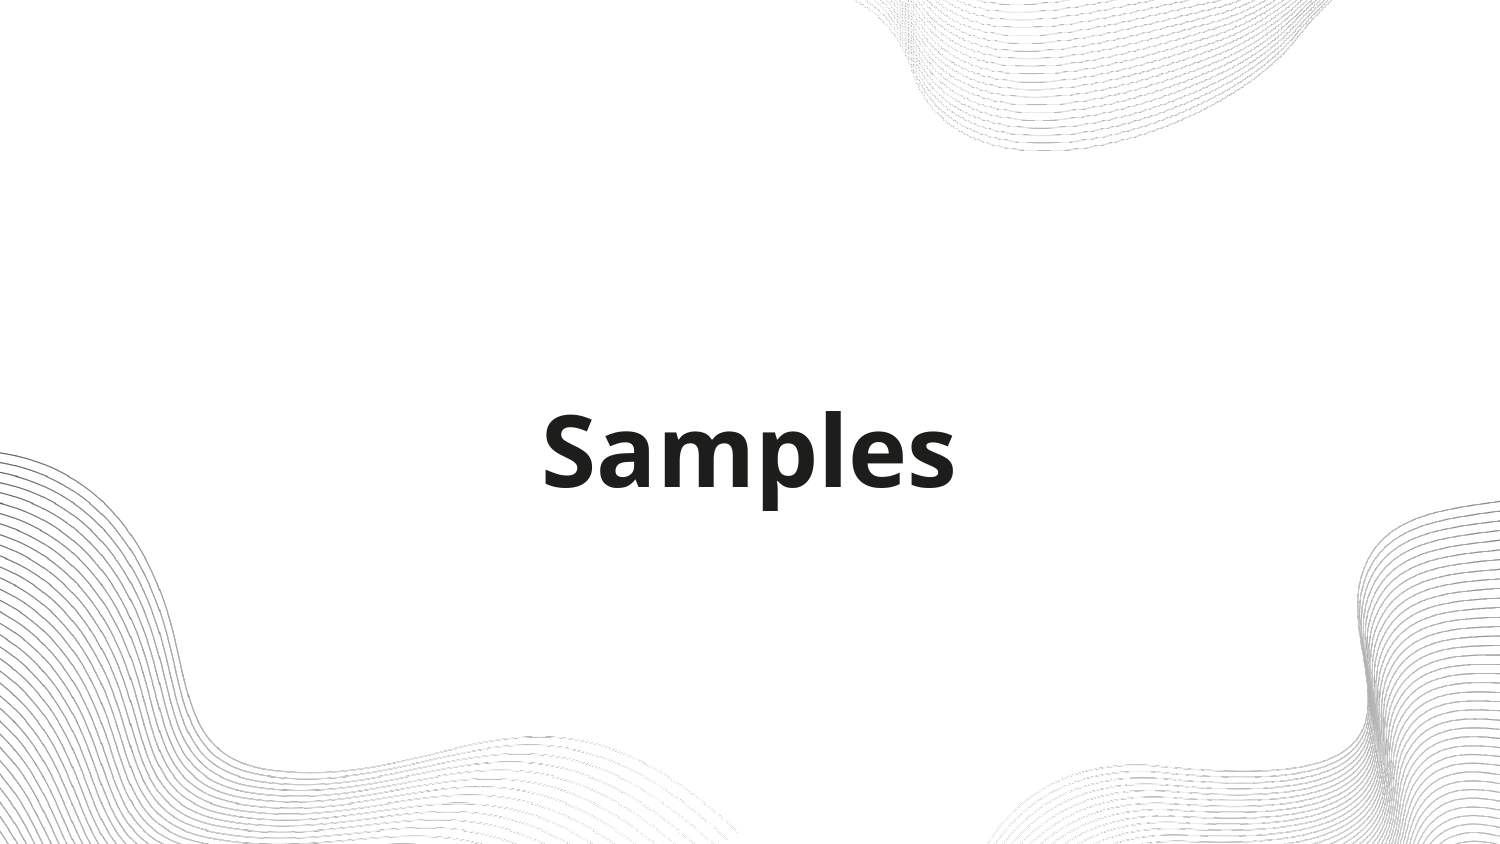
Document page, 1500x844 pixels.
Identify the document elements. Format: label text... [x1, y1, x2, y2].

picture [0, 449, 738, 844]
title Samples [116, 250, 1383, 523]
picture [236, 0, 1500, 151]
picture [966, 378, 1500, 844]
